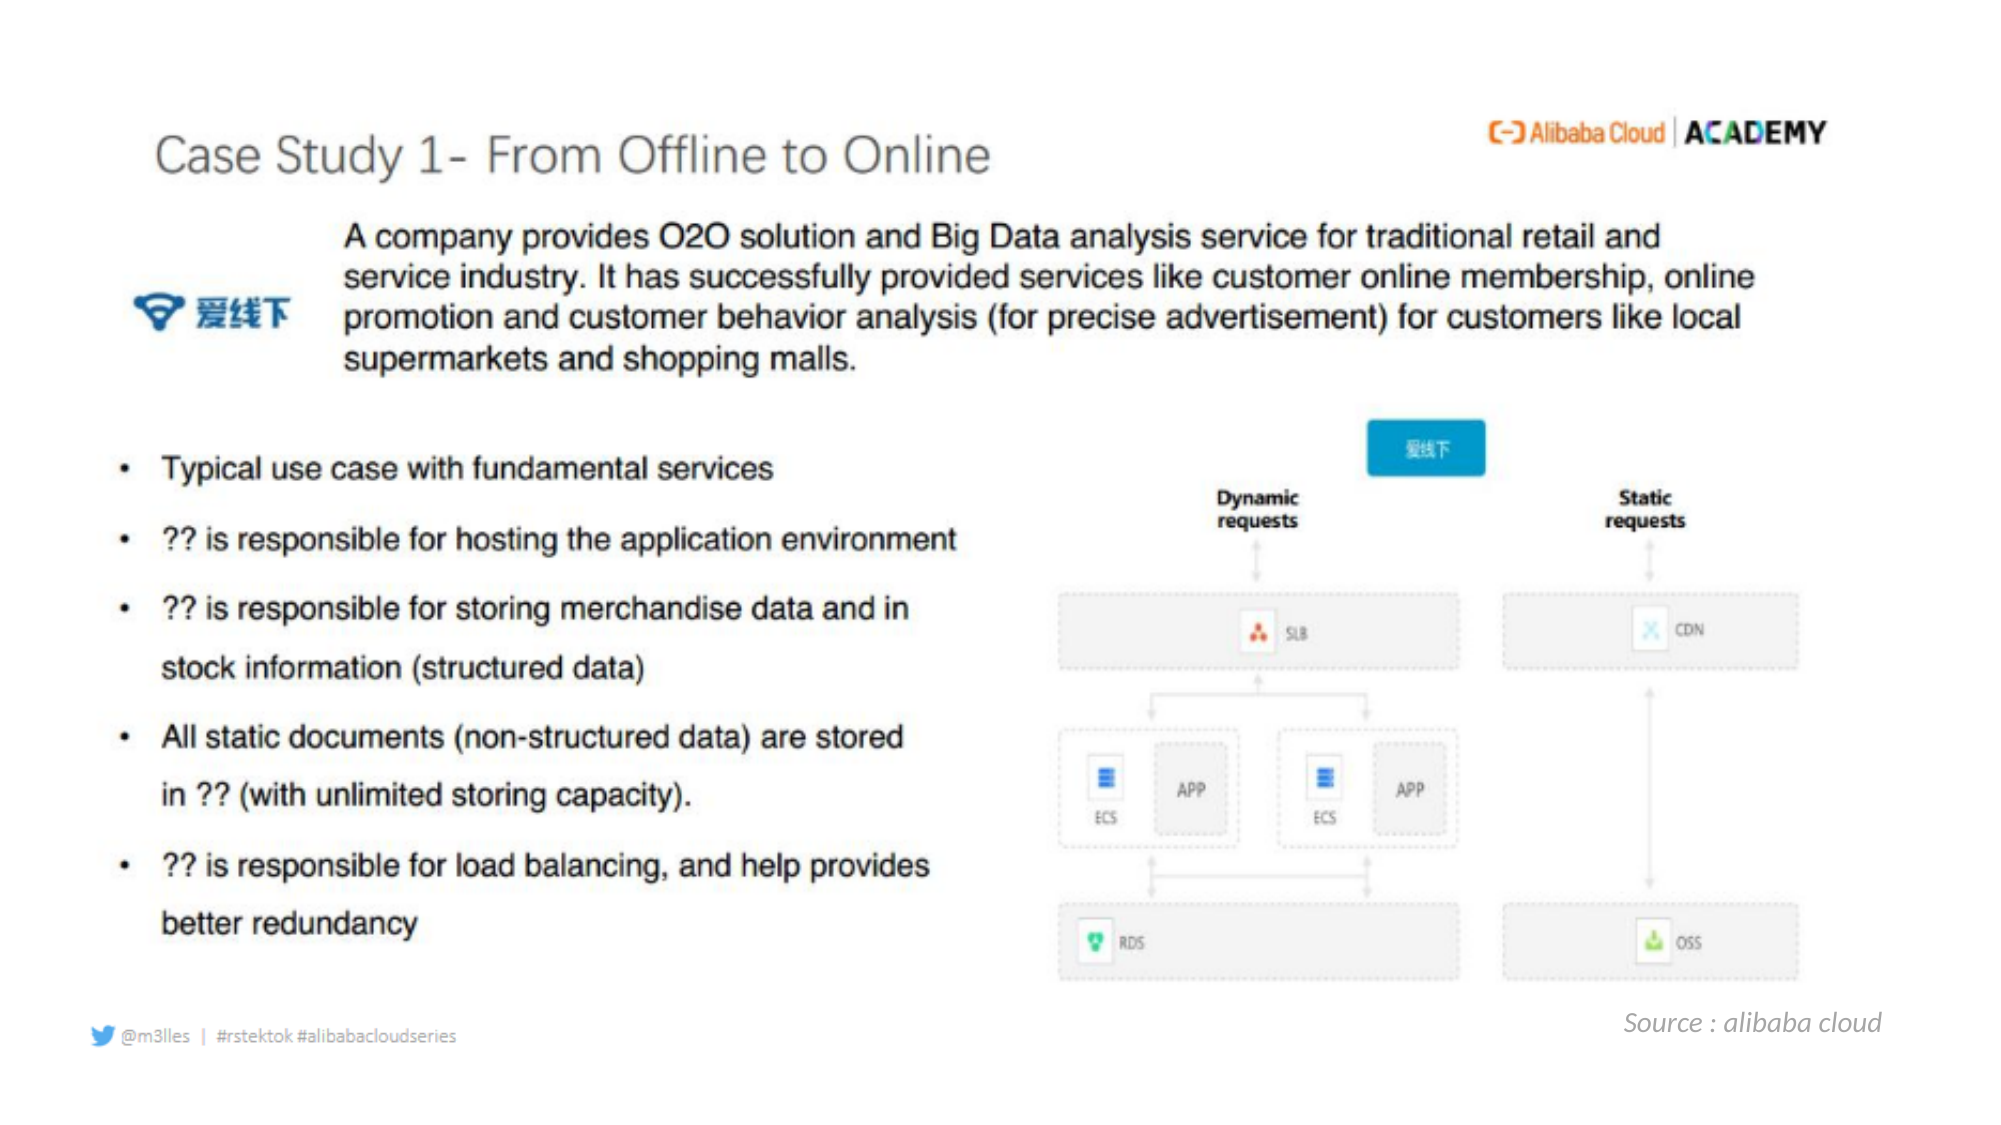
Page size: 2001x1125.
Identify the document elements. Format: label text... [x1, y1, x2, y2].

picture [69, 87, 1854, 1060]
text_box Source : alibaba cloud [1440, 995, 1898, 1046]
